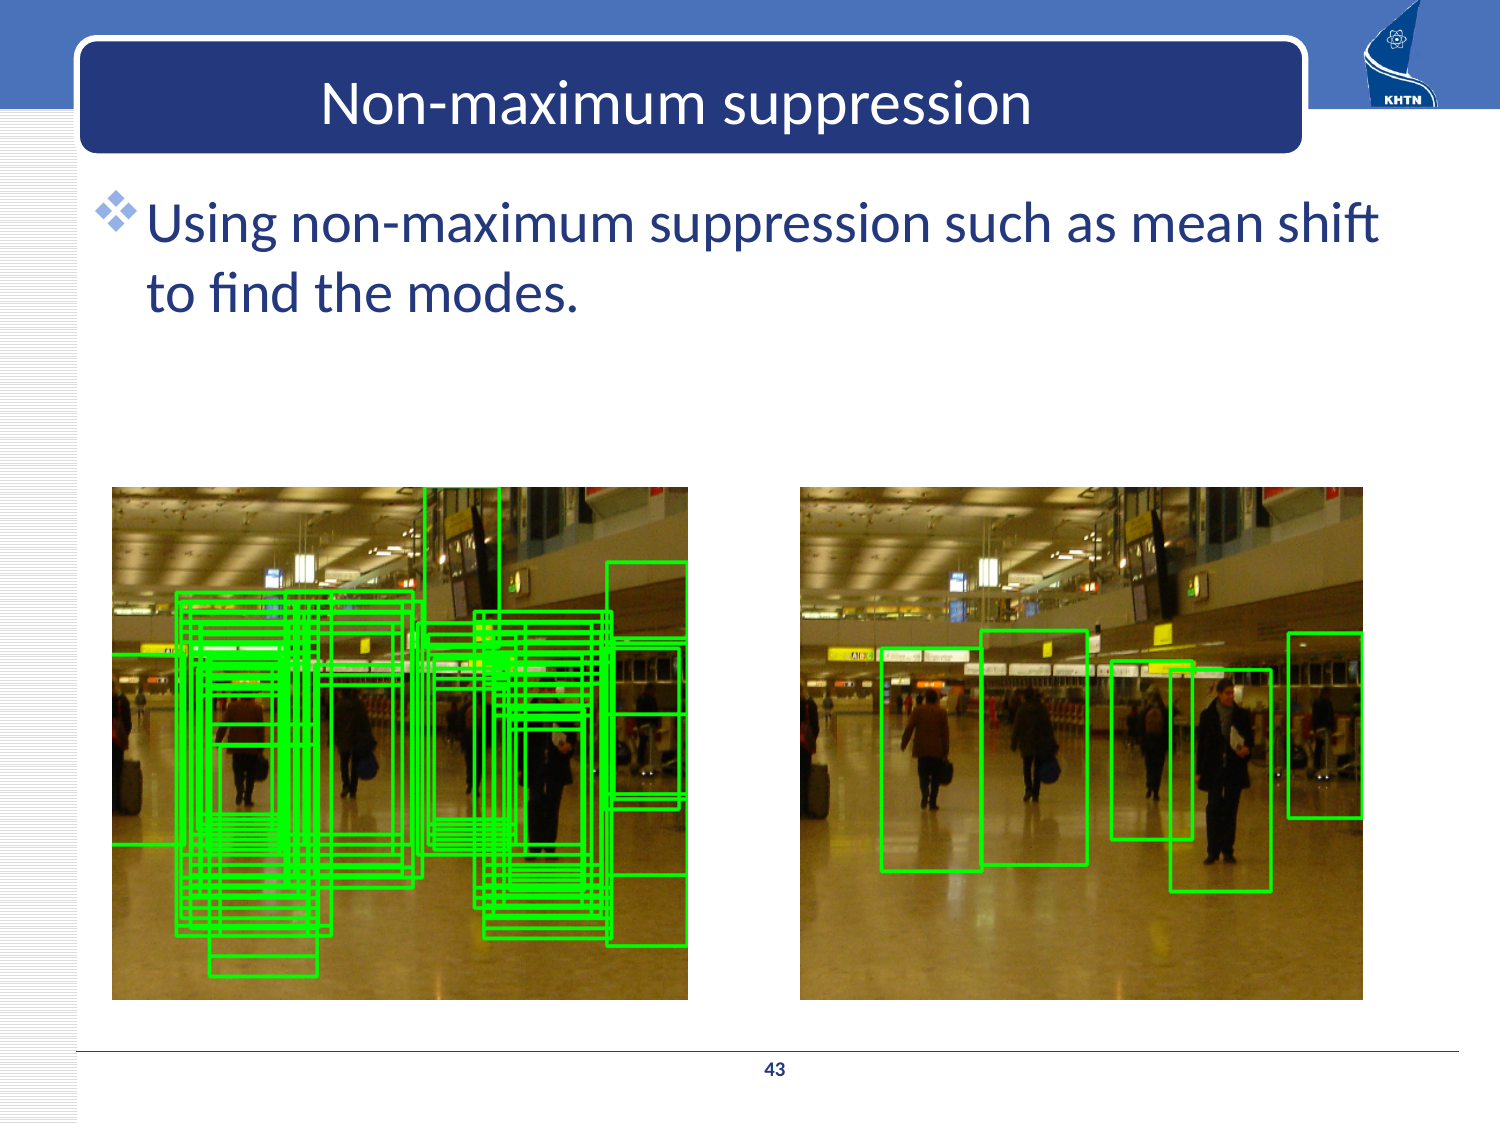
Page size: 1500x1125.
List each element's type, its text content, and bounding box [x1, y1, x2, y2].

title Non-maximum suppression [89, 52, 1265, 145]
picture [799, 487, 1363, 1001]
picture [1313, 0, 1490, 109]
picture [112, 487, 688, 1001]
list Using non-maximum suppression such as mean shift to find the modes. [75, 176, 1425, 1038]
slide_number 43 [600, 1047, 950, 1083]
